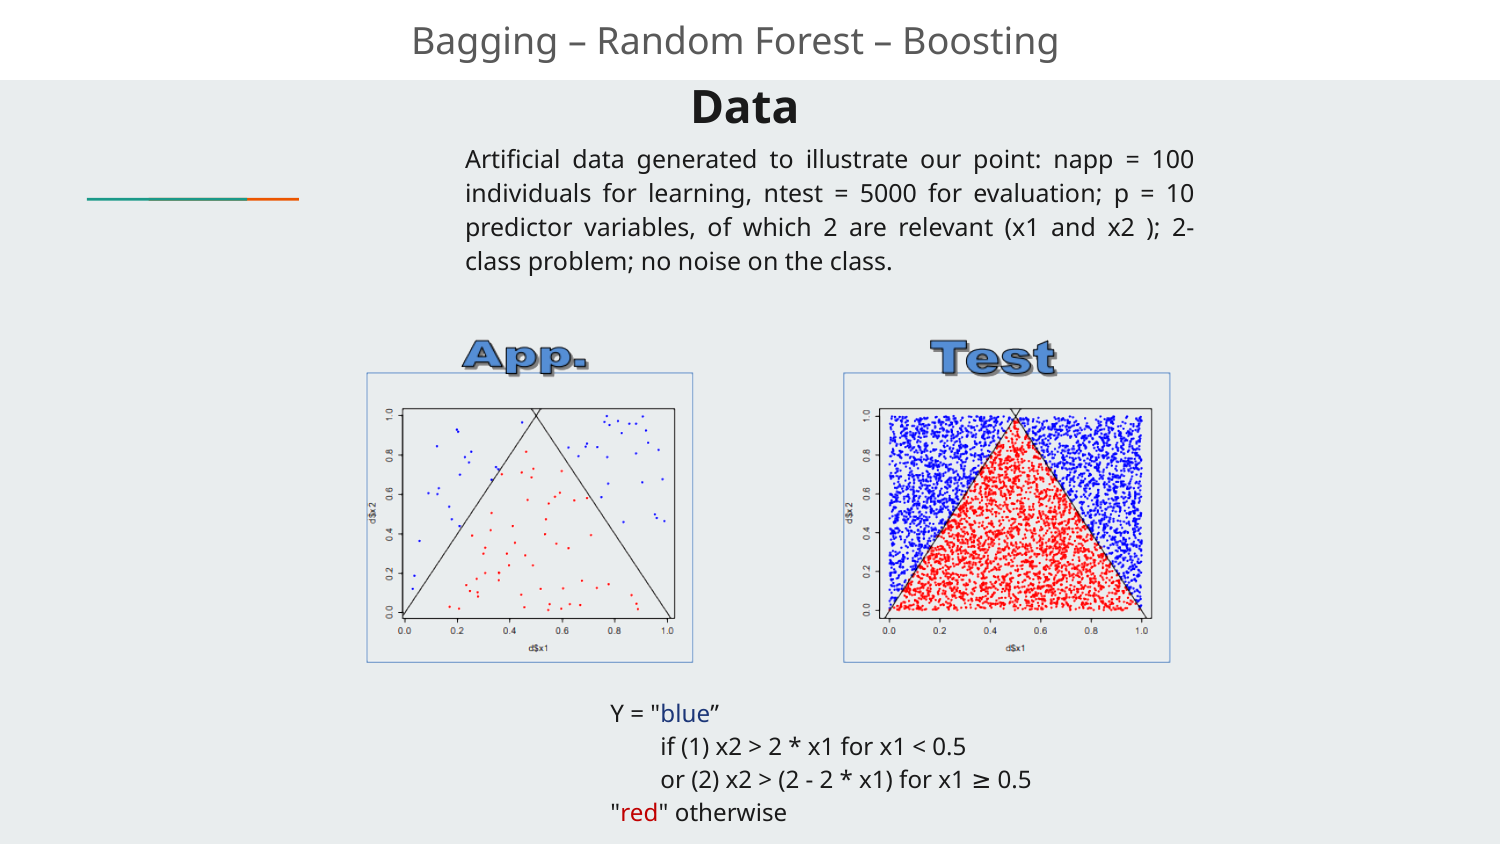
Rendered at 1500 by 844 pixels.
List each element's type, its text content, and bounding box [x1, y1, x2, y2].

picture [288, 126, 1244, 844]
subtitle Bagging – Random Forest – Boosting [367, 0, 1114, 116]
title Data [675, 116, 825, 124]
